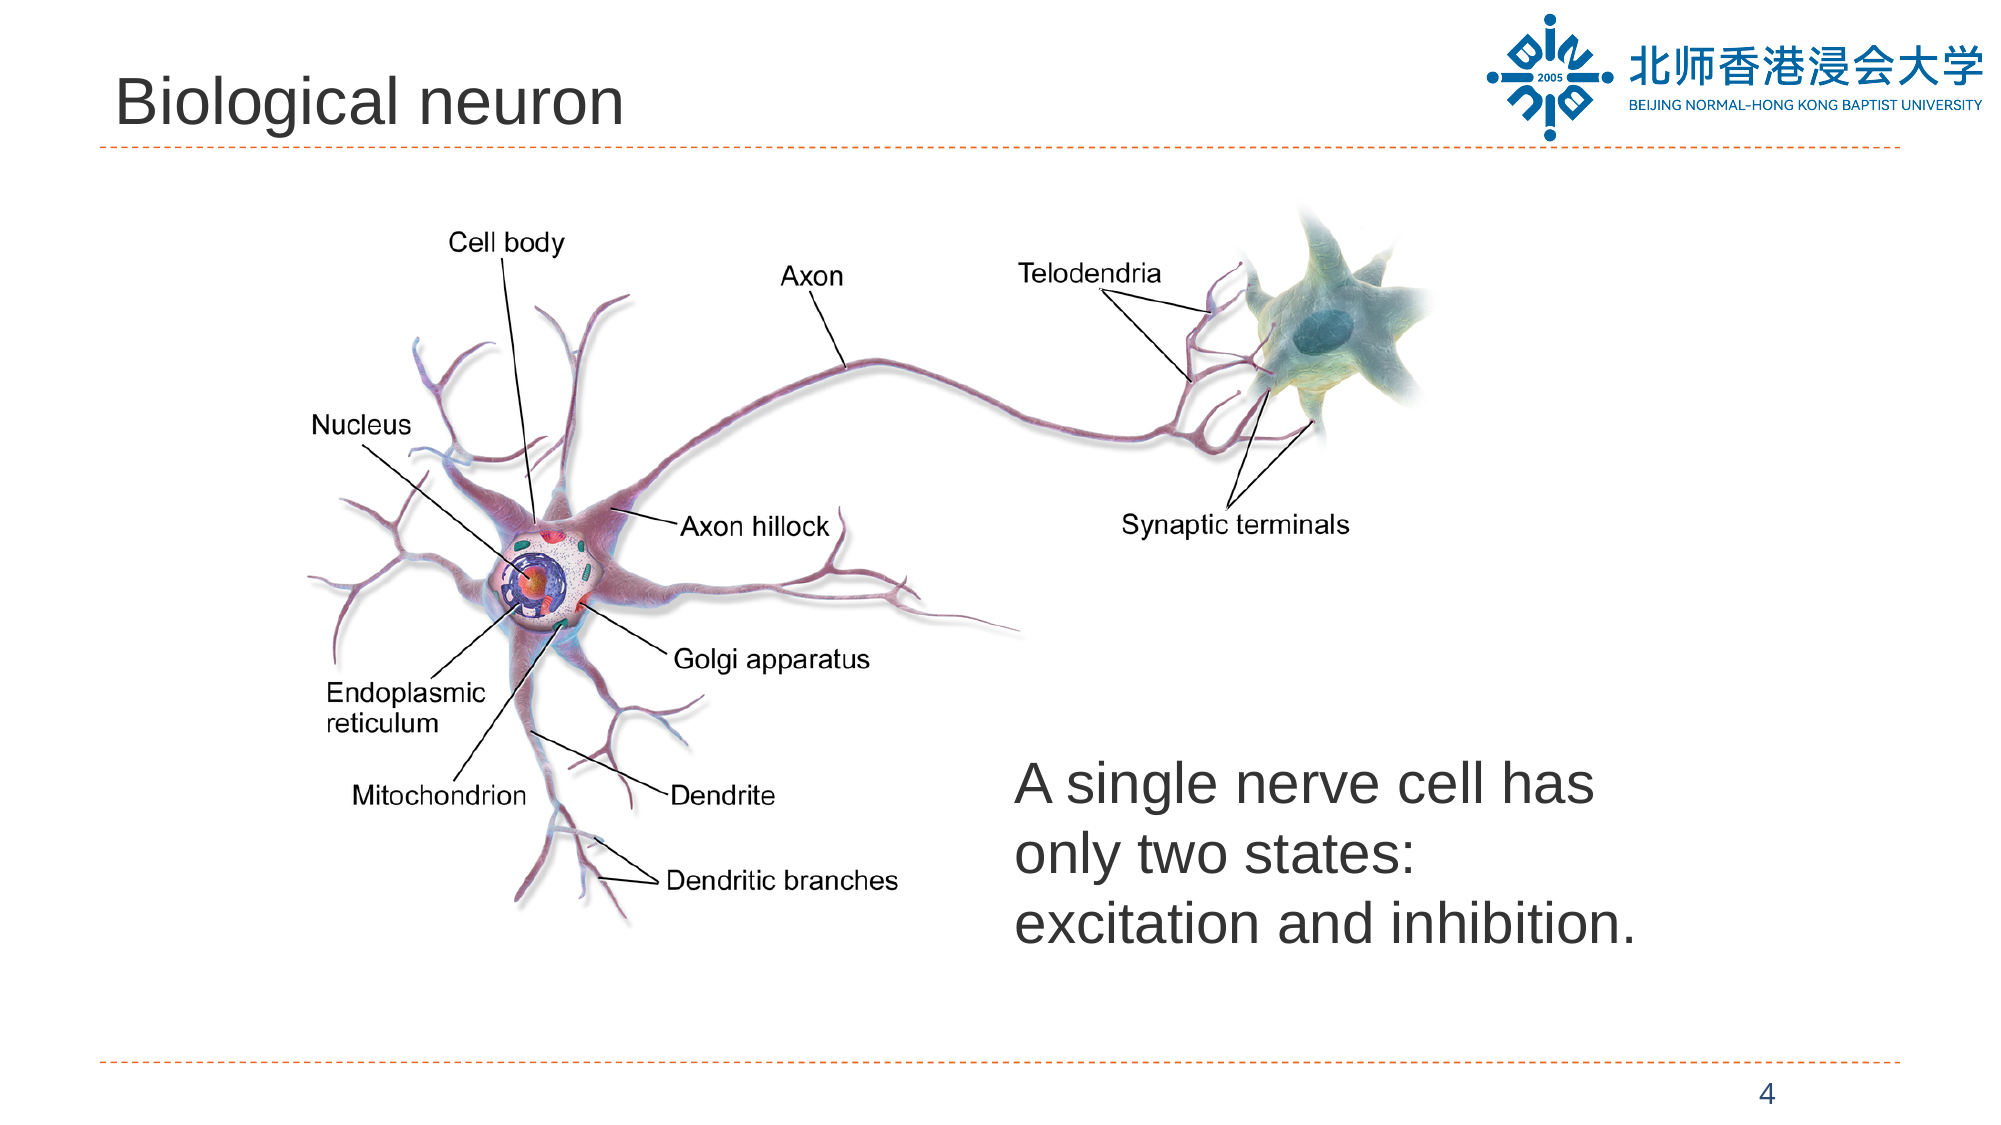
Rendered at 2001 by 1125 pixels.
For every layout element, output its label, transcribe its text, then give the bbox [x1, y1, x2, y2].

title Biological neuron [99, 24, 1900, 146]
text_box A single nerve cell has only two states: excitation and inhibition. [999, 737, 1675, 963]
picture [1469, 0, 2000, 156]
picture [287, 186, 1454, 939]
